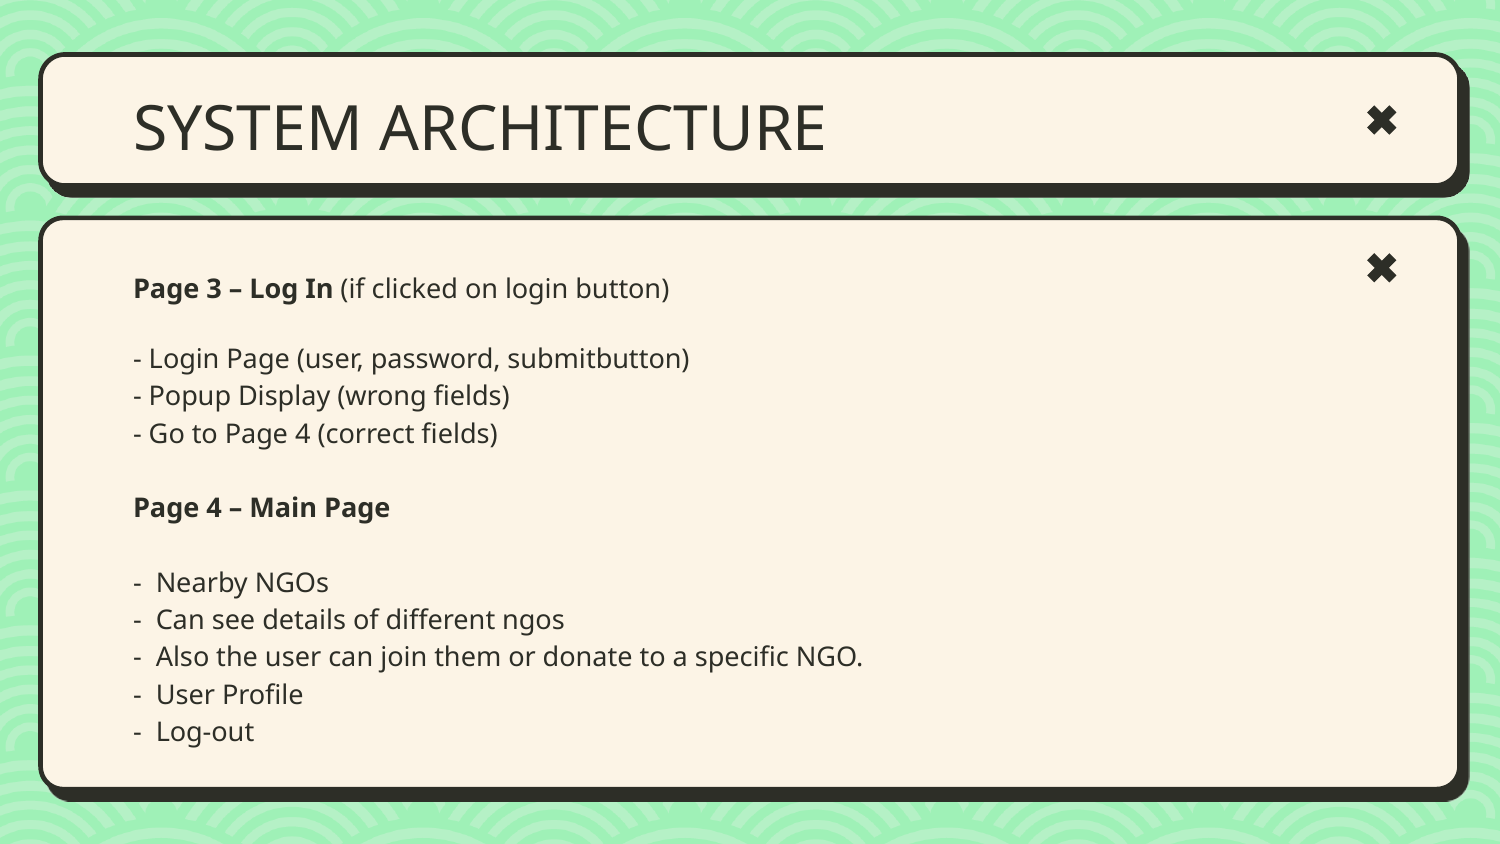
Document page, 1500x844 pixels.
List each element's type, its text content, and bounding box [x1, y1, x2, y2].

list Page 3 – Log In (if clicked on login button)​ - Login Page (user, password, submitbutton)​ - Popup Display (wrong fields)​ - Go to Page 4 (correct fields)​ Page 4 – Main Page​ - Nearby NGOs​ - Can see details of different ngos​ - Also the user can join them or donate to a specific NGO.​ - User Profile​ - Log-out​ [118, 277, 1273, 774]
picture [0, 0, 1500, 844]
title SYSTEM ARCHITECTURE [118, 72, 1382, 167]
